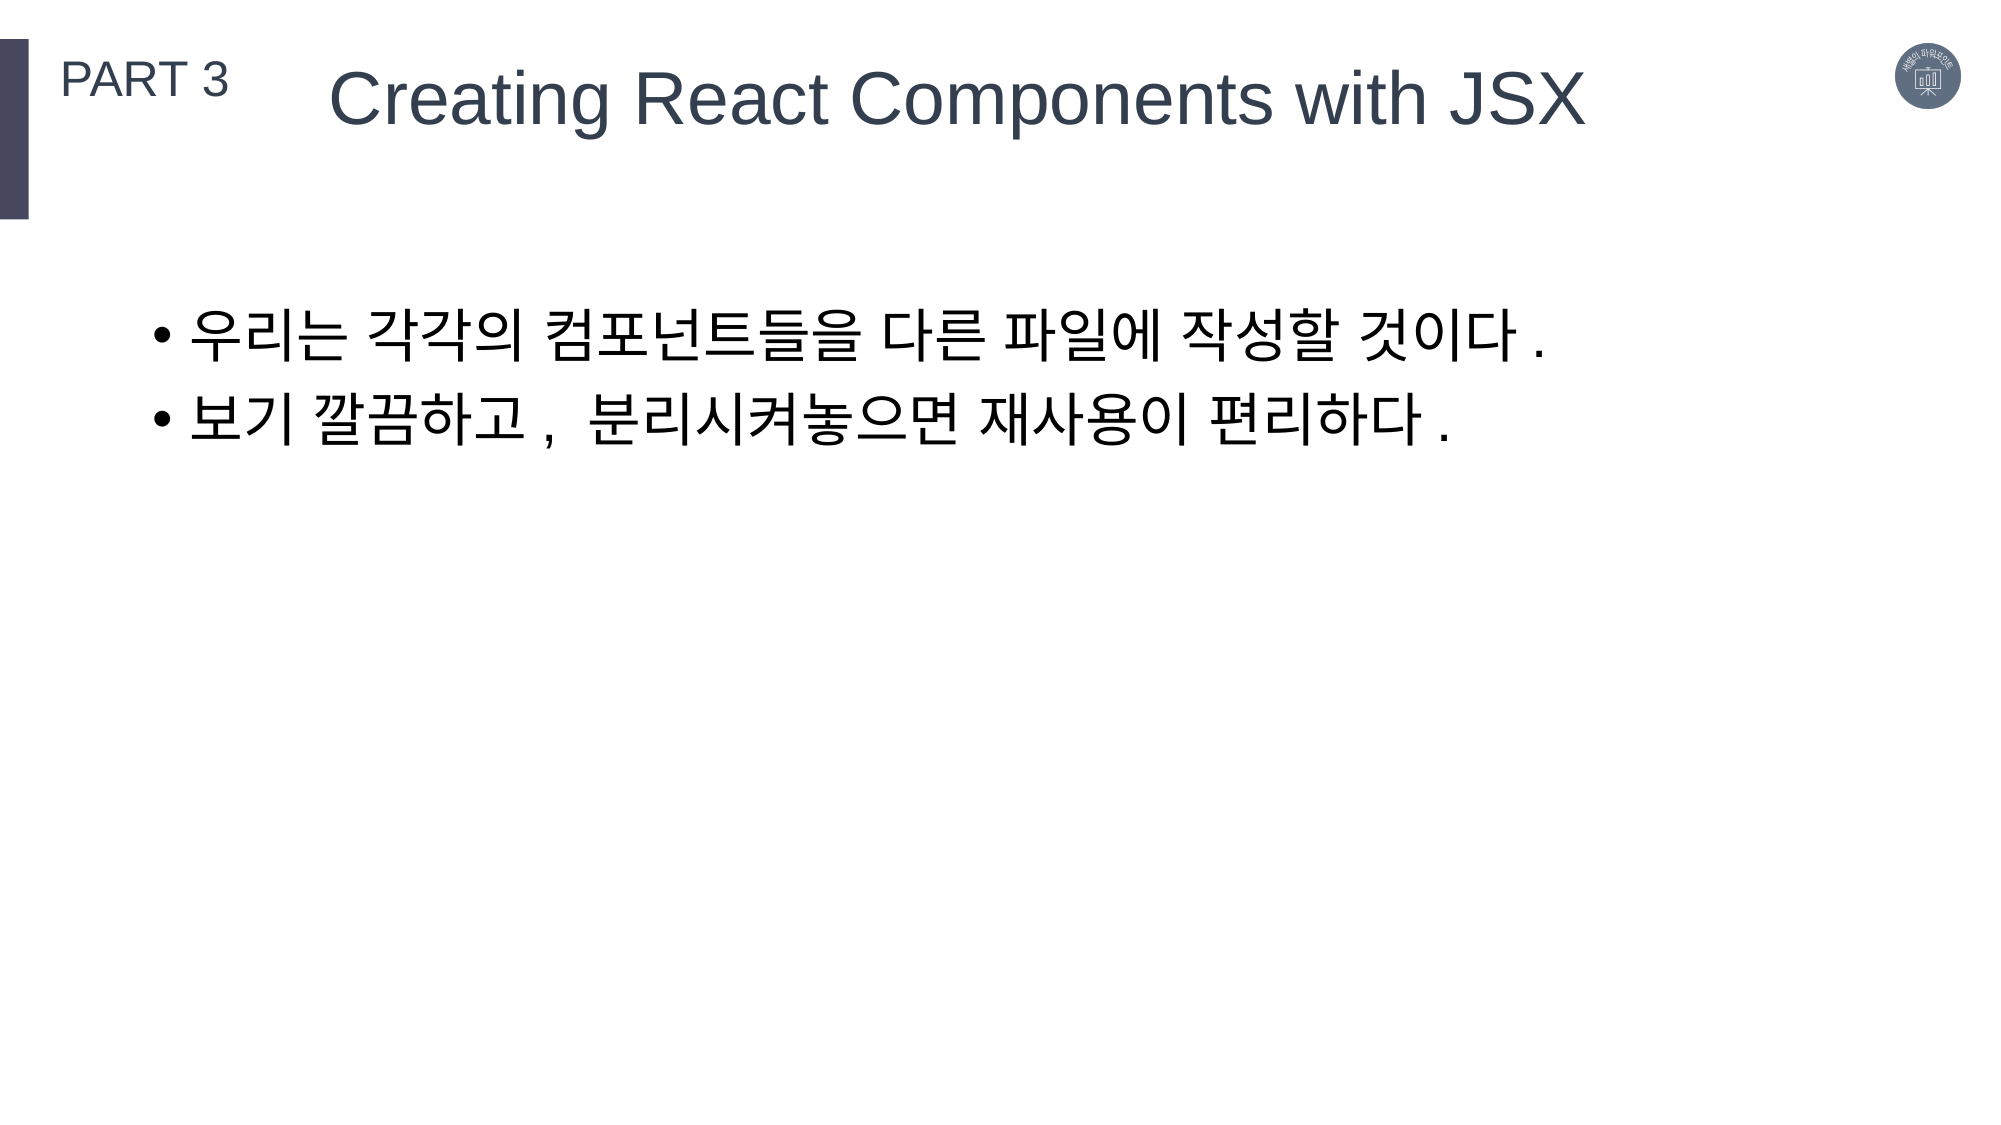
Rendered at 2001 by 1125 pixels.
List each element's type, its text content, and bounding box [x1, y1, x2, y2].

picture [1895, 43, 1961, 109]
text_box 우리는 각각의 컴포넌트들을 다른 파일에 작성할 것이다. 보기 깔끔하고, 분리시켜놓으면 재사용이 편리하다. [137, 299, 1863, 1014]
text_box Creating React Components with JSX [314, 41, 1604, 147]
text_box PART 3 [45, 39, 245, 114]
text_box [0, 38, 30, 220]
